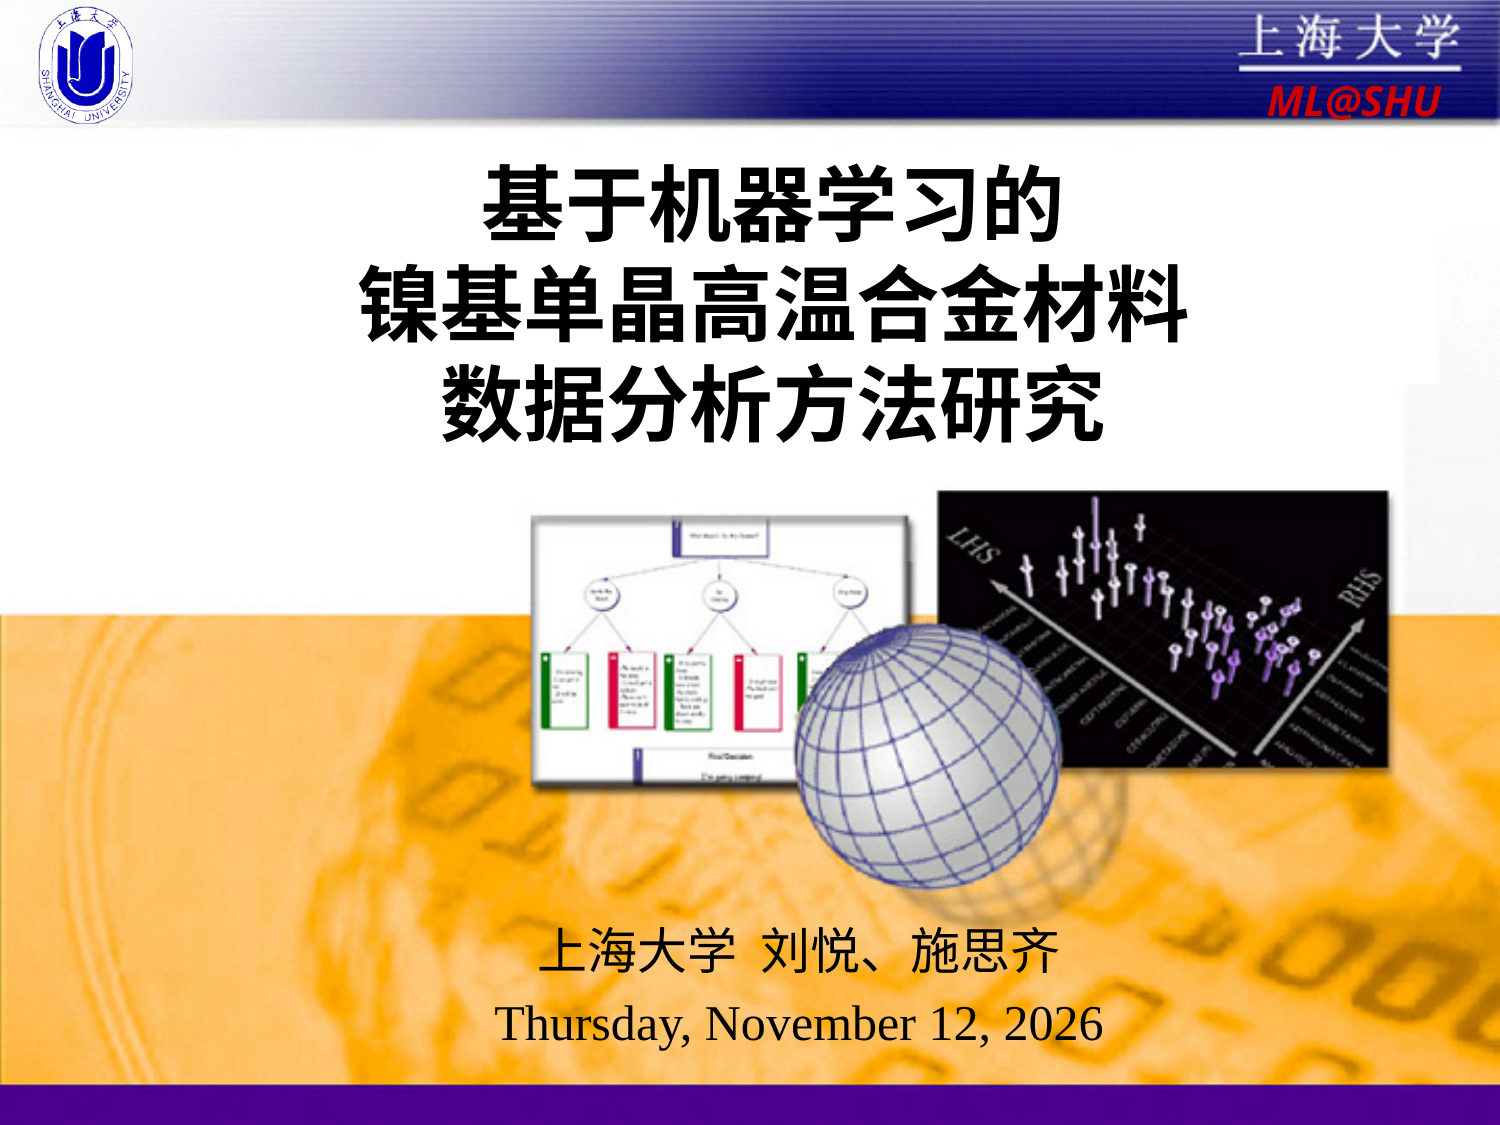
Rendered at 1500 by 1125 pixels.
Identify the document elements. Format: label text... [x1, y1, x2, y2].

subtitle 上海大学 刘悦、施思齐 2018年6月5日 [387, 912, 1211, 1051]
title 基于机器学习的 镍基单晶高温合金材料 数据分析方法研究 [135, 207, 1411, 396]
picture [0, 0, 1500, 1125]
